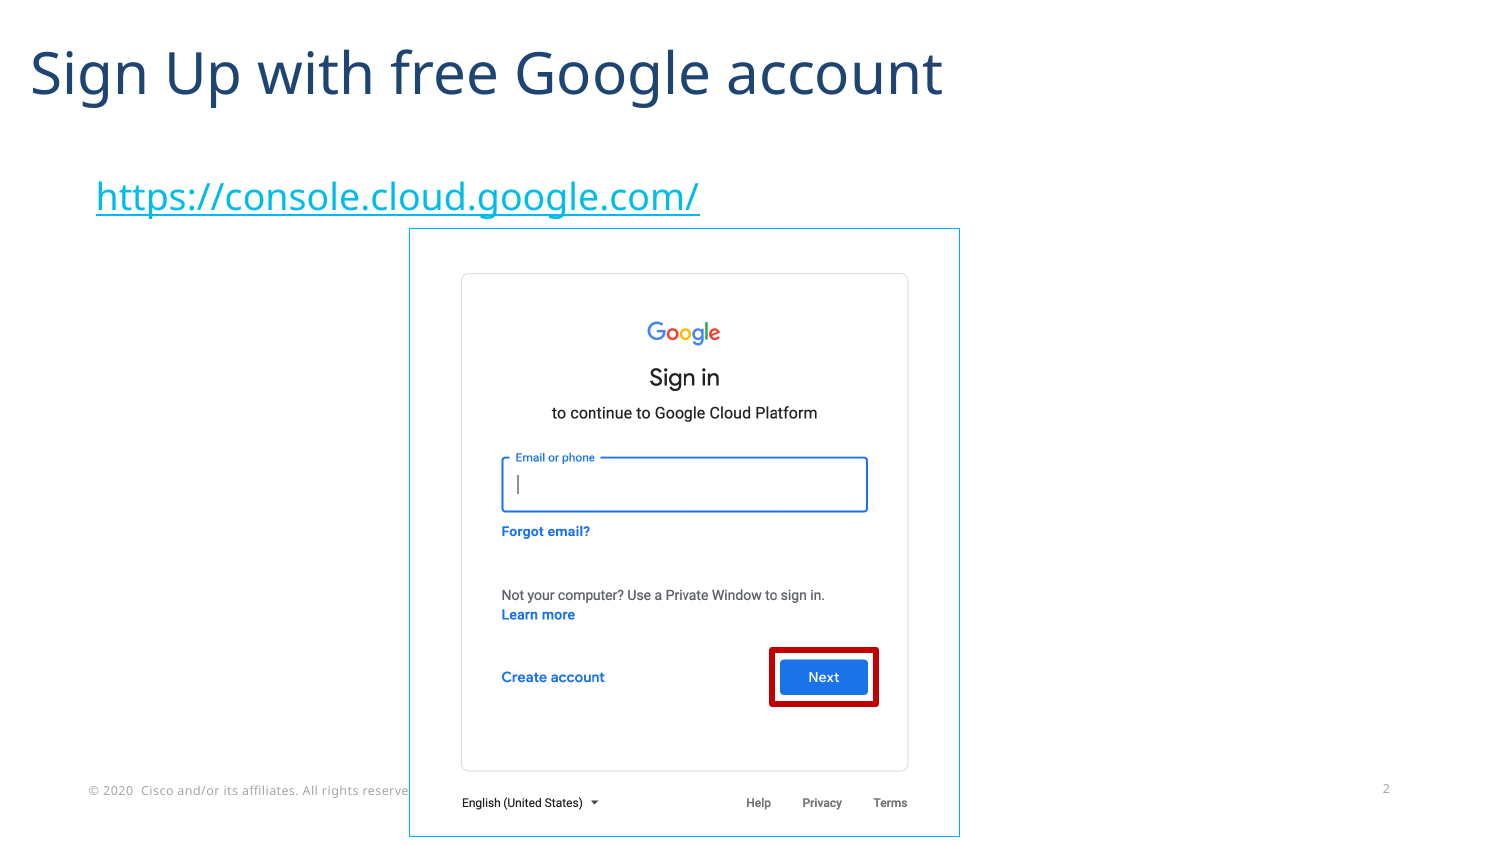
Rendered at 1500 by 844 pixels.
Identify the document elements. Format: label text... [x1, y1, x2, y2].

text_box https://console.cloud.google.com/ [80, 165, 1493, 232]
title Sign Up with free Google account [15, 17, 1385, 138]
picture [411, 230, 958, 835]
